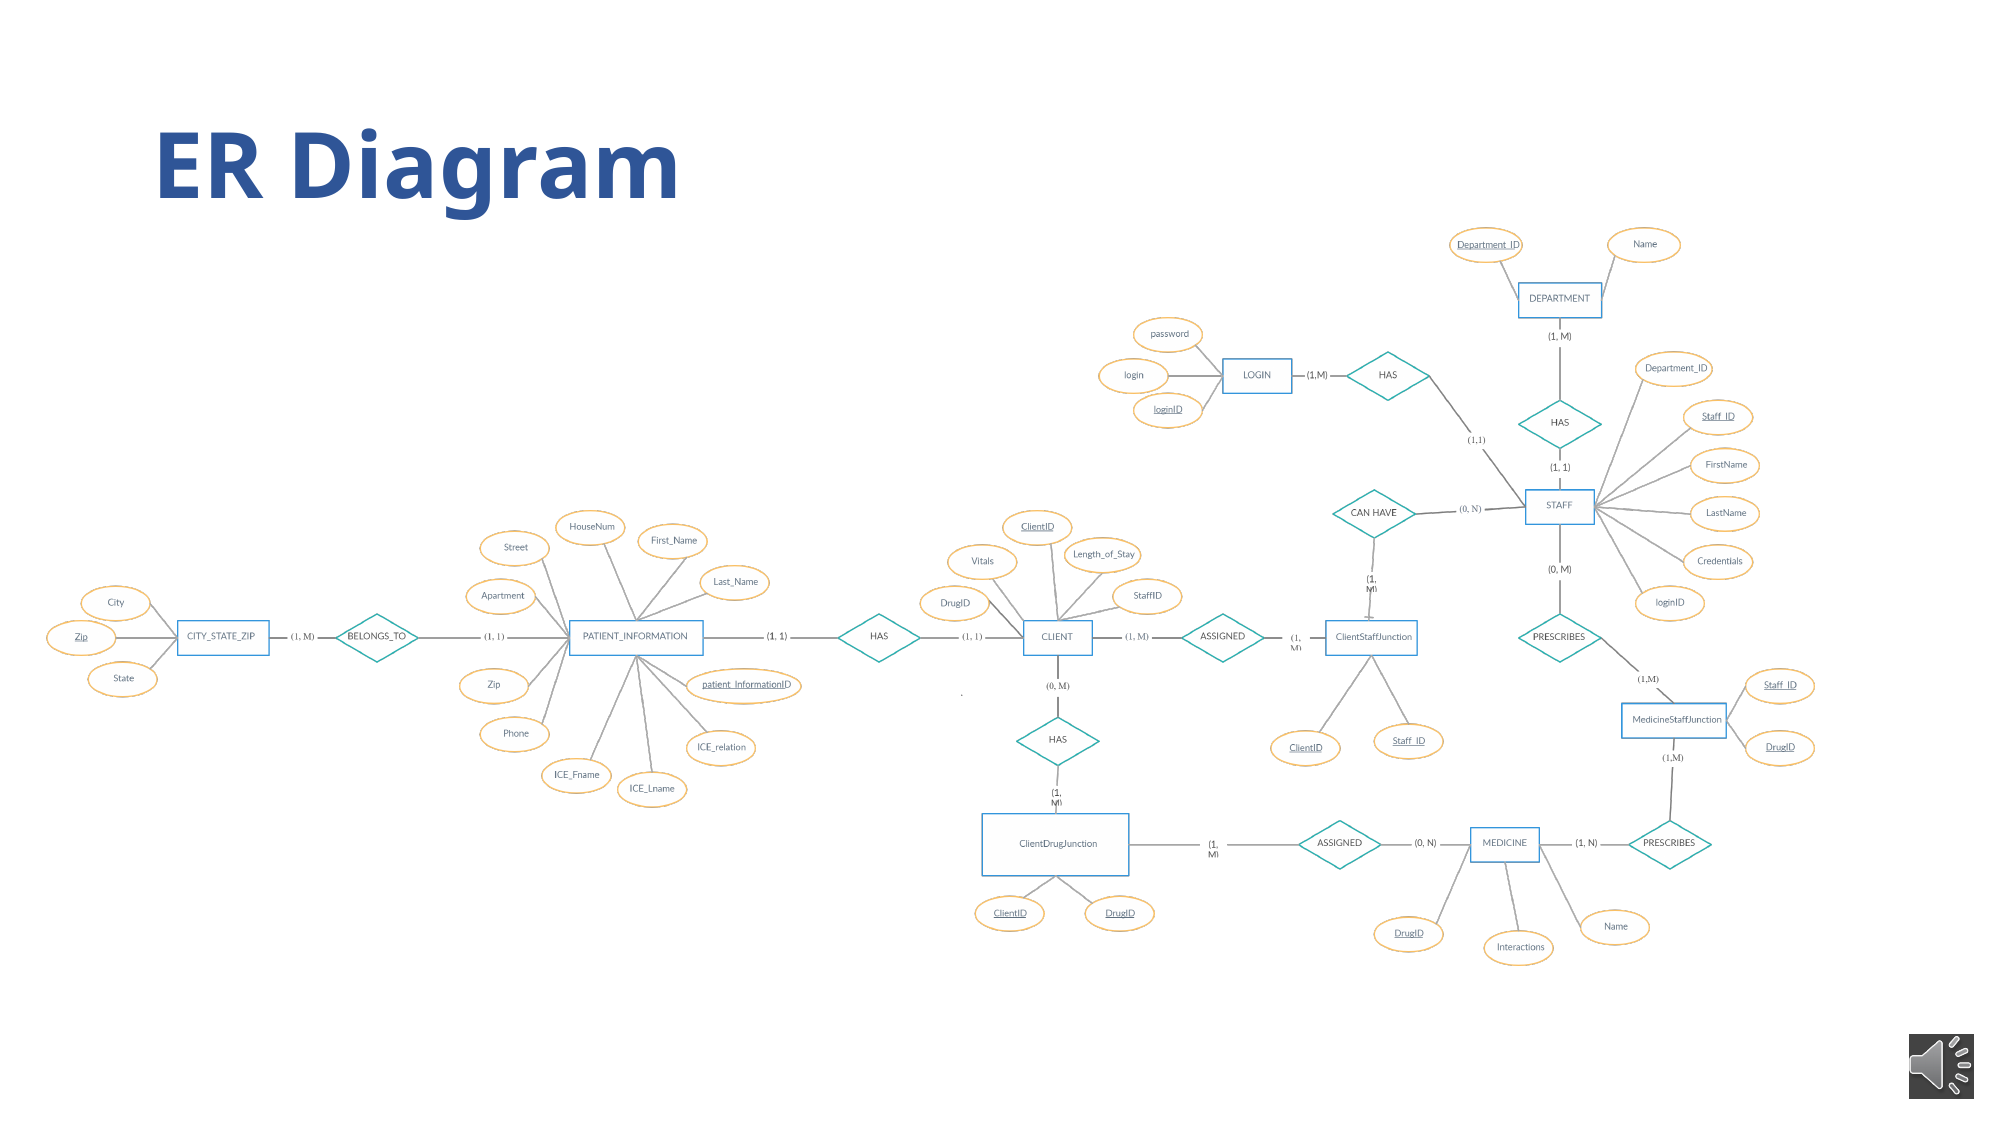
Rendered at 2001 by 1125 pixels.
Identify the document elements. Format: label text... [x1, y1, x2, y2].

title ER Diagram [137, 59, 1863, 278]
picture [1908, 1033, 1975, 1100]
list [33, 214, 1828, 979]
